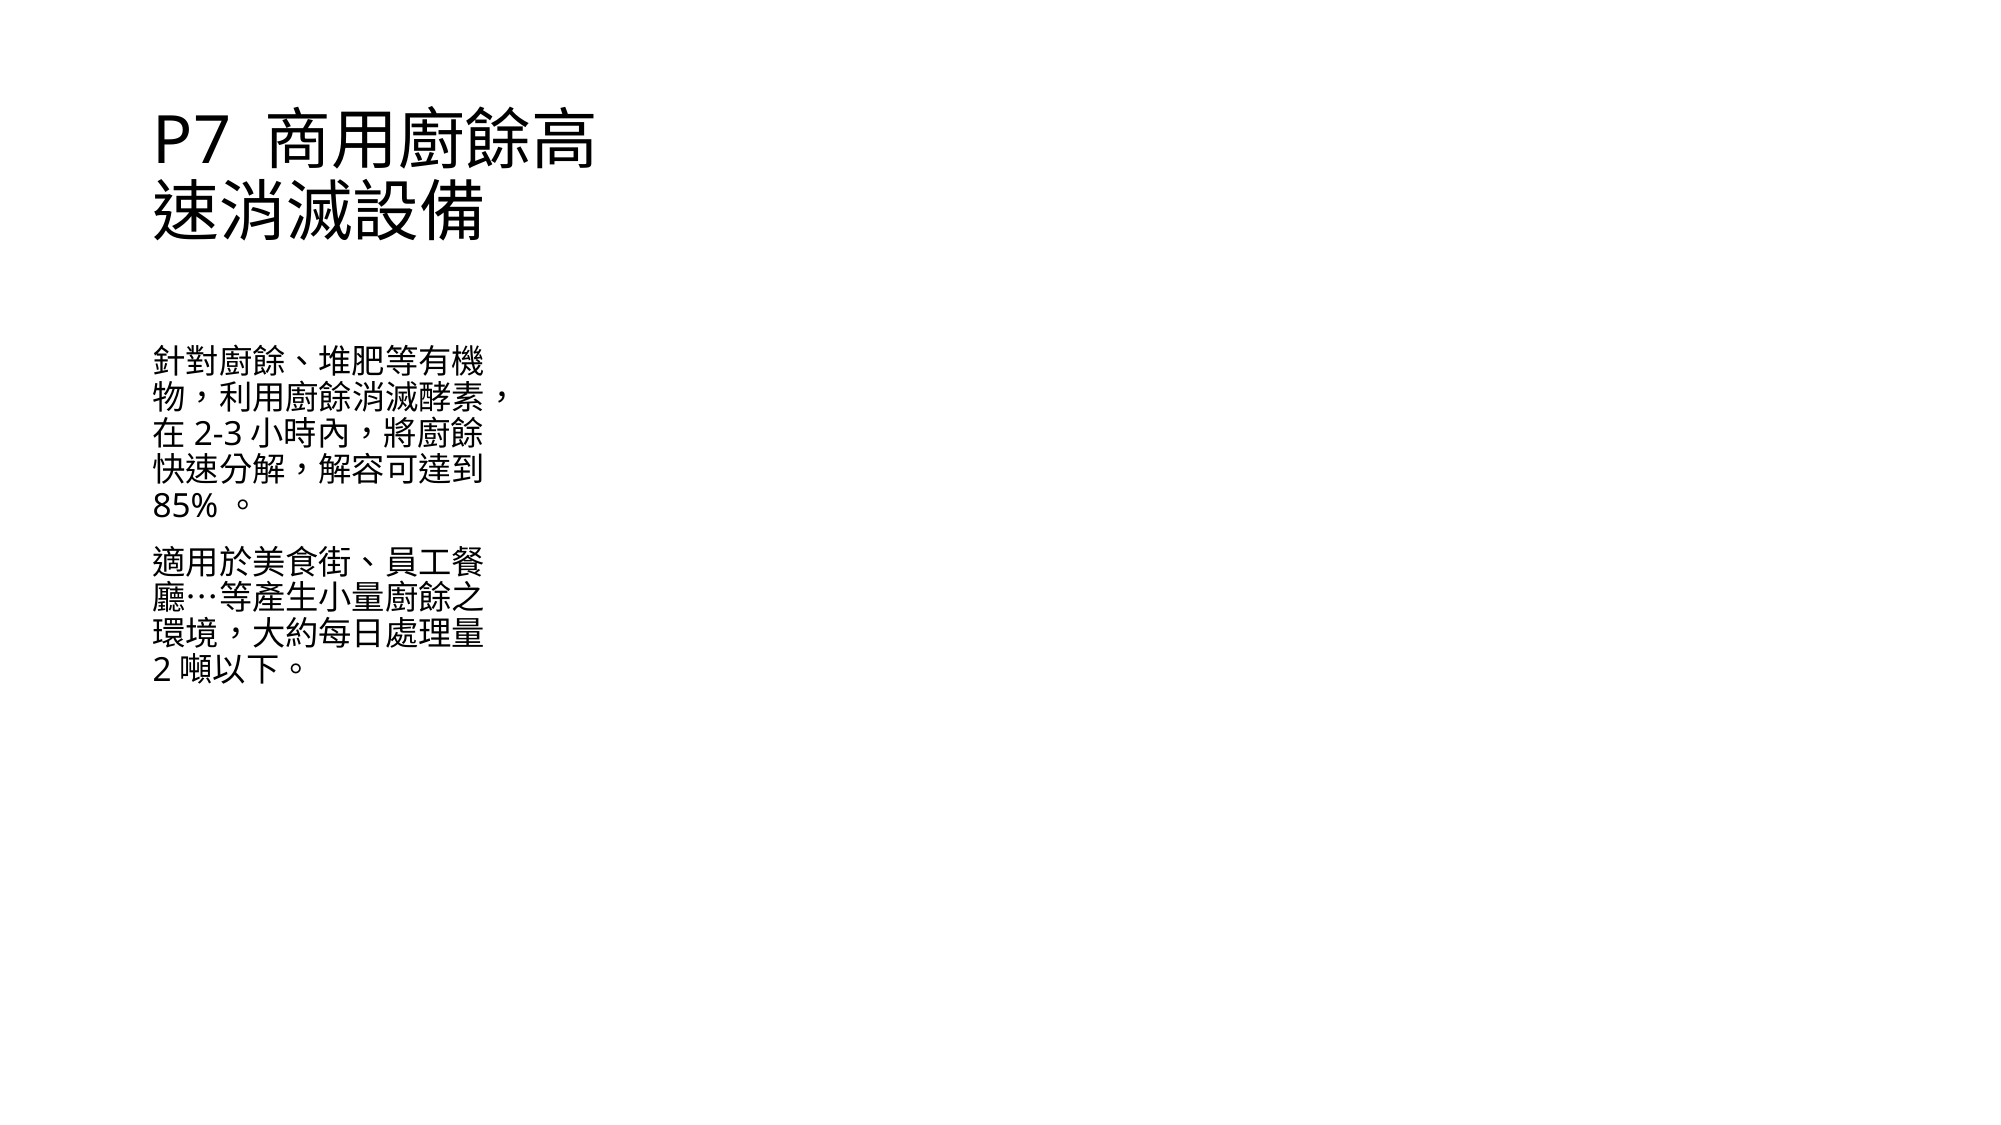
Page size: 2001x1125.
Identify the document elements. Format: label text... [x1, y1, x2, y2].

title P7 商用廚餘高速消滅設備 [137, 75, 672, 338]
list 針對廚餘、堆肥等有機物，利用廚餘消滅酵素，在2-3小時內，將廚餘快速分解，解容可達到85%。 適用於美食街、員工餐廳…等產生小量廚餘之環境，大約每日處理量2噸以下。 [137, 337, 510, 963]
